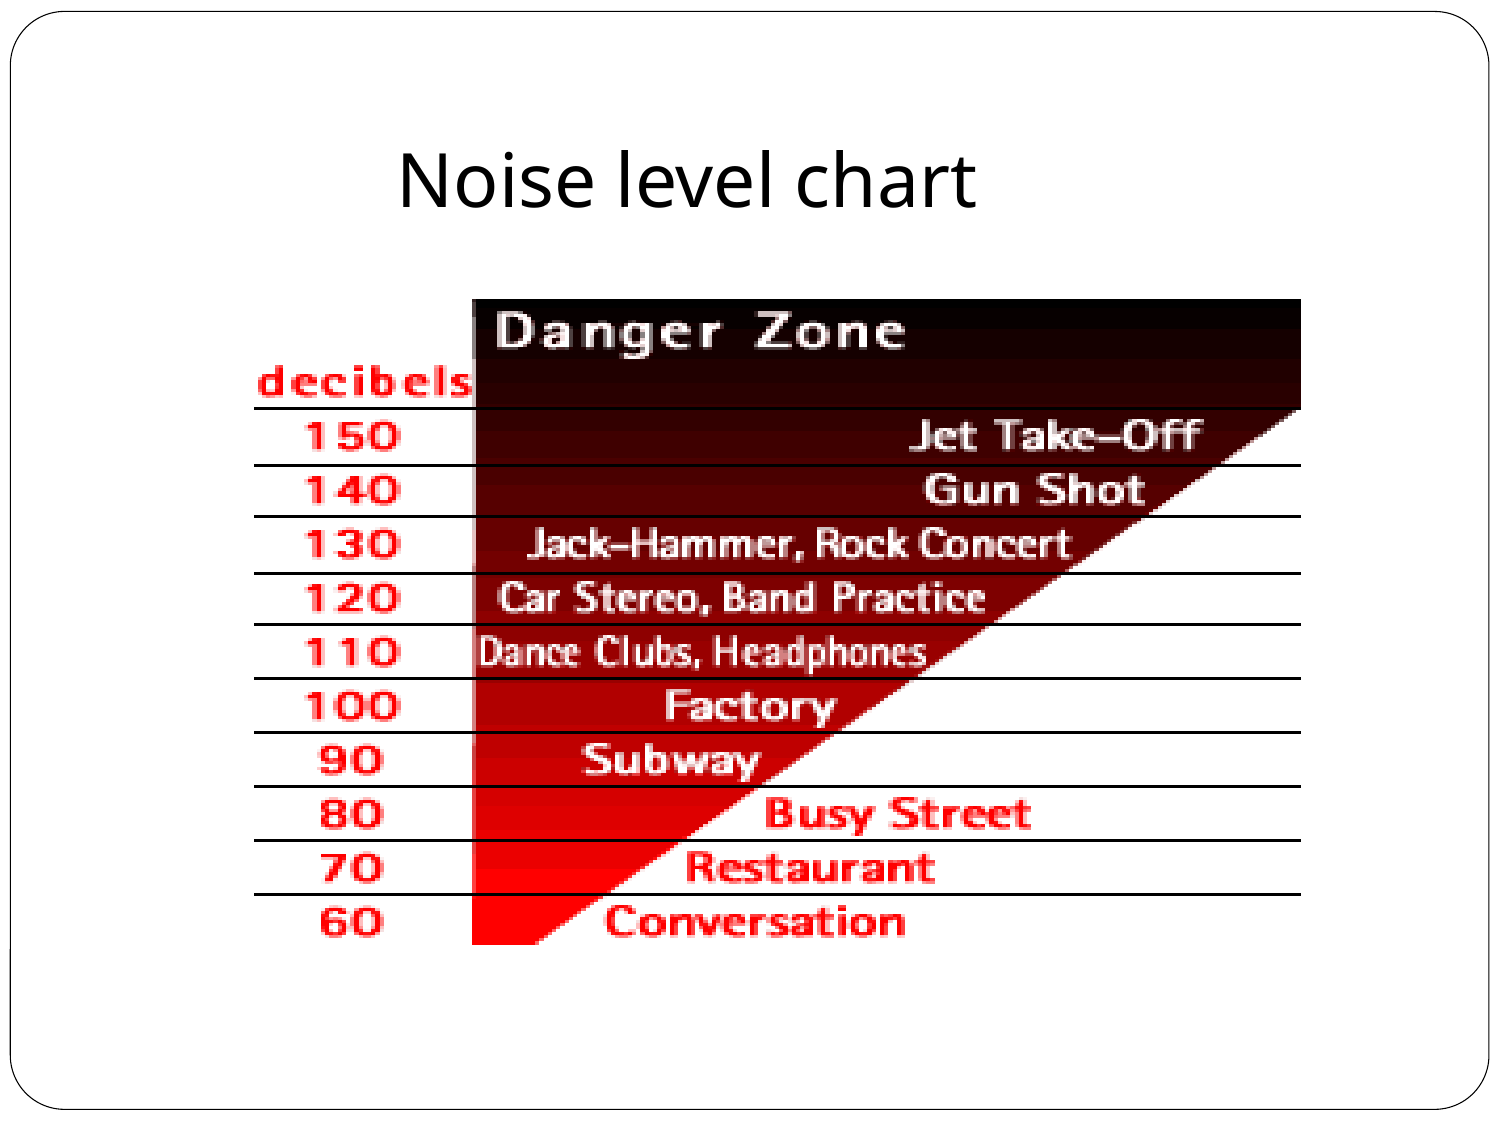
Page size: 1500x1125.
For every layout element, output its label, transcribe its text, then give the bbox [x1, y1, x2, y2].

subtitle Noise level chart [74, 124, 1300, 925]
picture [254, 299, 1301, 946]
